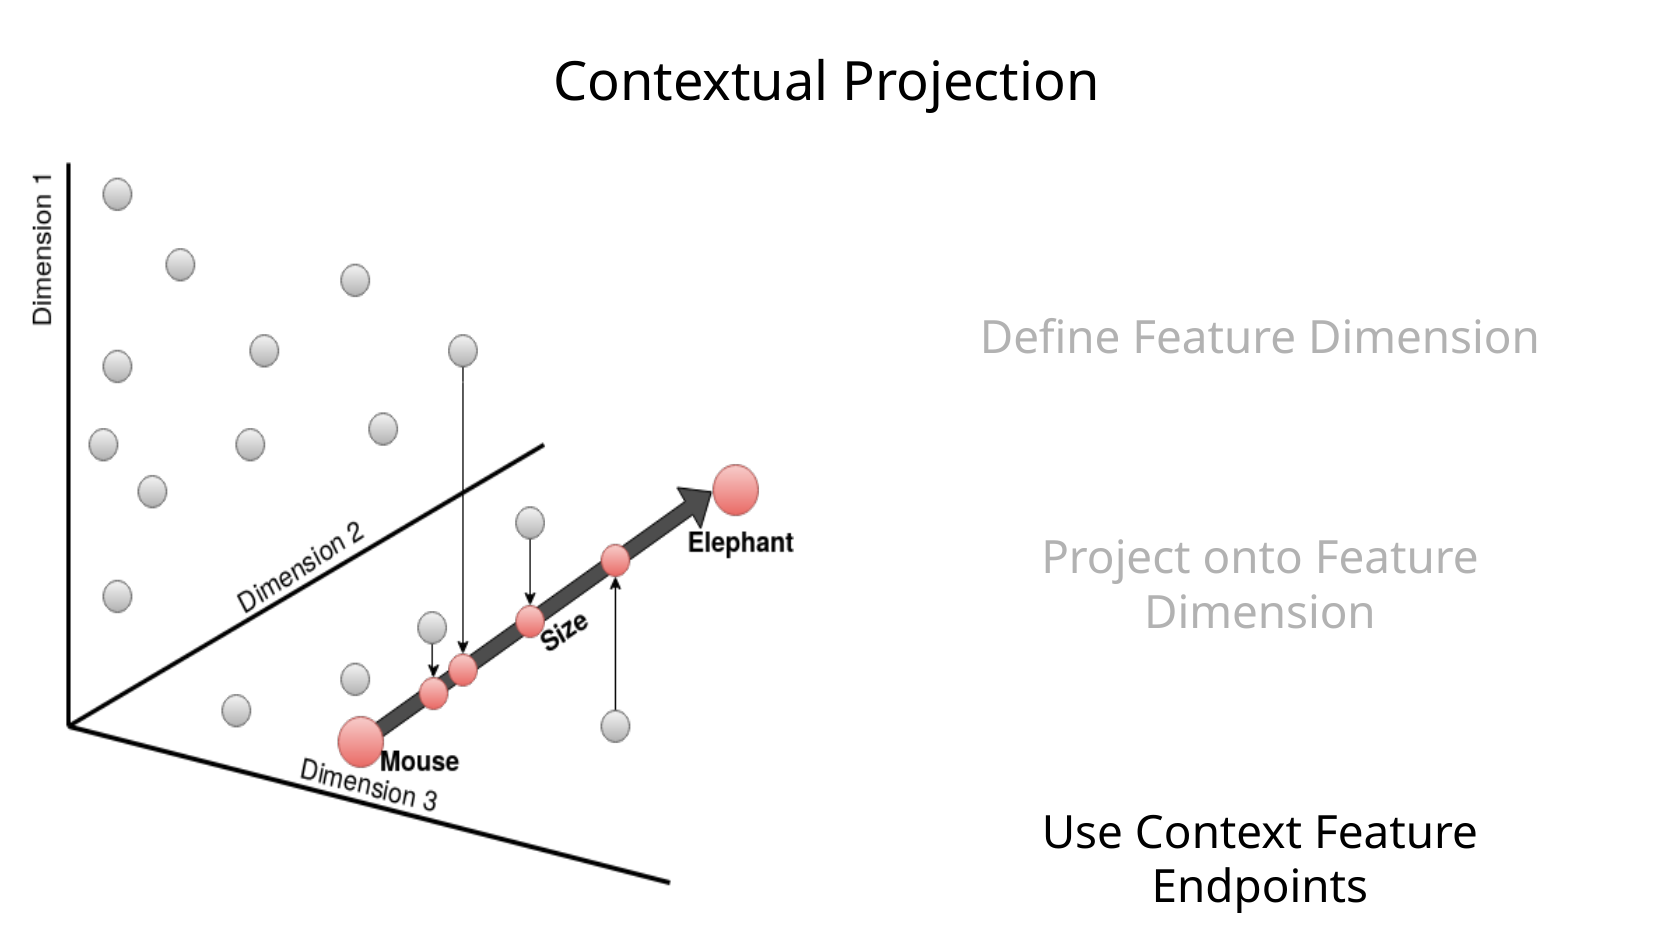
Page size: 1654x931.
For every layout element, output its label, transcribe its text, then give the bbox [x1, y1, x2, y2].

text_box Define Feature Dimension Project onto Feature Dimension Use Context Feature Endpoints [915, 165, 1605, 931]
text_box Contextual Projection [82, 46, 1571, 112]
picture [26, 161, 795, 888]
